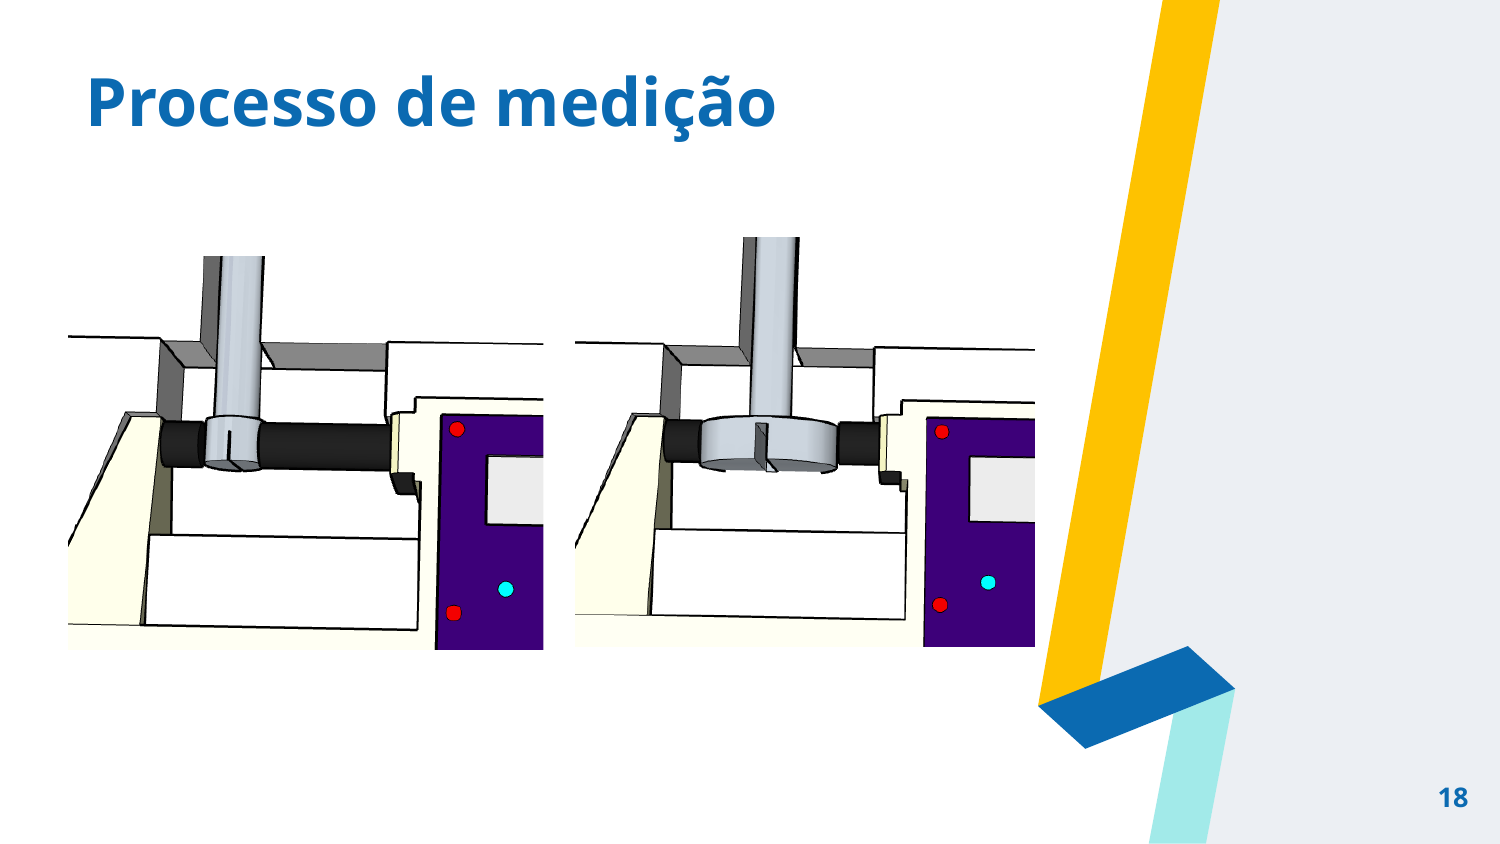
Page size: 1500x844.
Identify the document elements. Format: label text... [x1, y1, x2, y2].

slide_number 18 [1378, 766, 1469, 832]
title Processo de medição [85, 74, 951, 140]
picture [67, 255, 544, 650]
picture [574, 237, 1036, 647]
